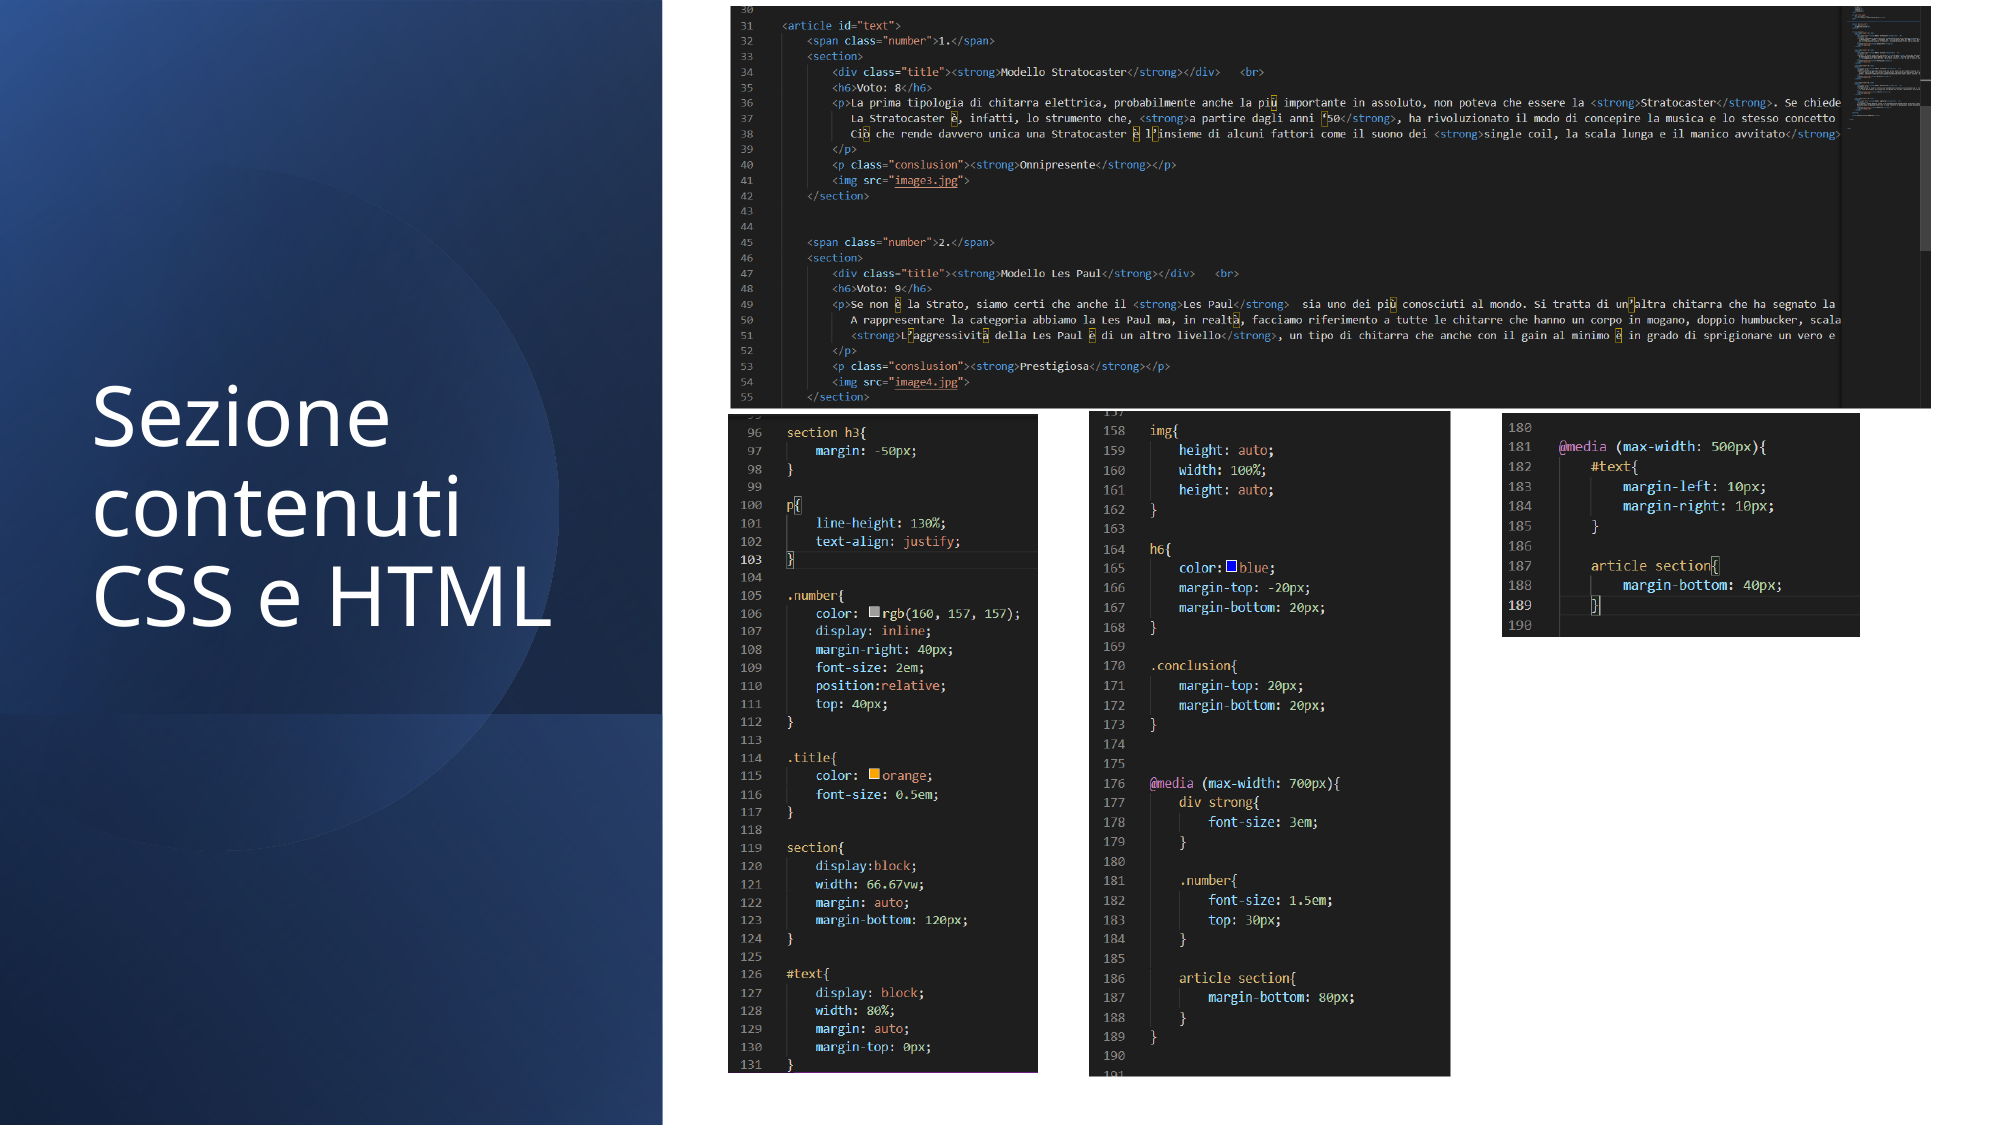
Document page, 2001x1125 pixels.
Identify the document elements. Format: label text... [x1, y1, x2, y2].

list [727, 1, 1935, 412]
text_box [0, 0, 663, 1124]
picture [1089, 411, 1451, 1077]
title Sezione contenuti CSS e HTML [76, 96, 602, 652]
picture [1501, 411, 1864, 646]
text_box [663, 0, 2000, 1125]
picture [727, 413, 1039, 1079]
